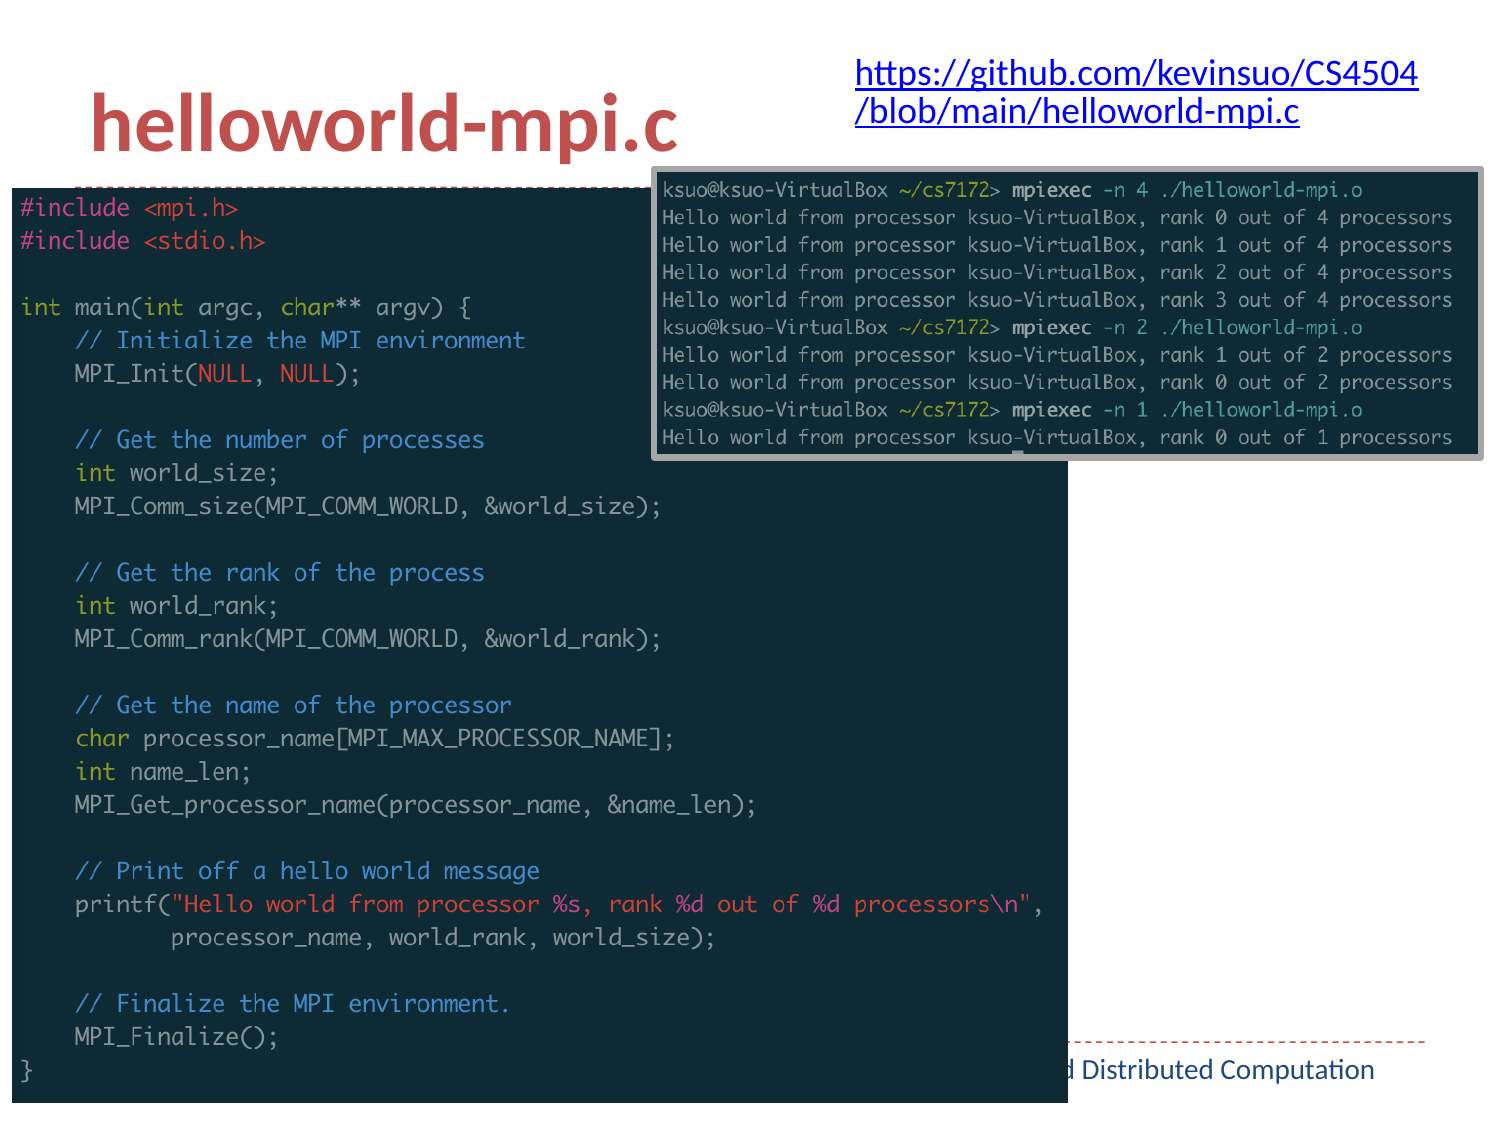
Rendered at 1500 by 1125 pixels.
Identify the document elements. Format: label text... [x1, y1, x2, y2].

text_box https://github.com/kevinsuo/CS4504/blob/main/helloworld-mpi.c [839, 40, 1438, 146]
title helloworld-mpi.c [75, 12, 1425, 175]
slide_number Parallel and Distributed Computation [1073, 1042, 1426, 1103]
picture [12, 171, 1479, 1103]
